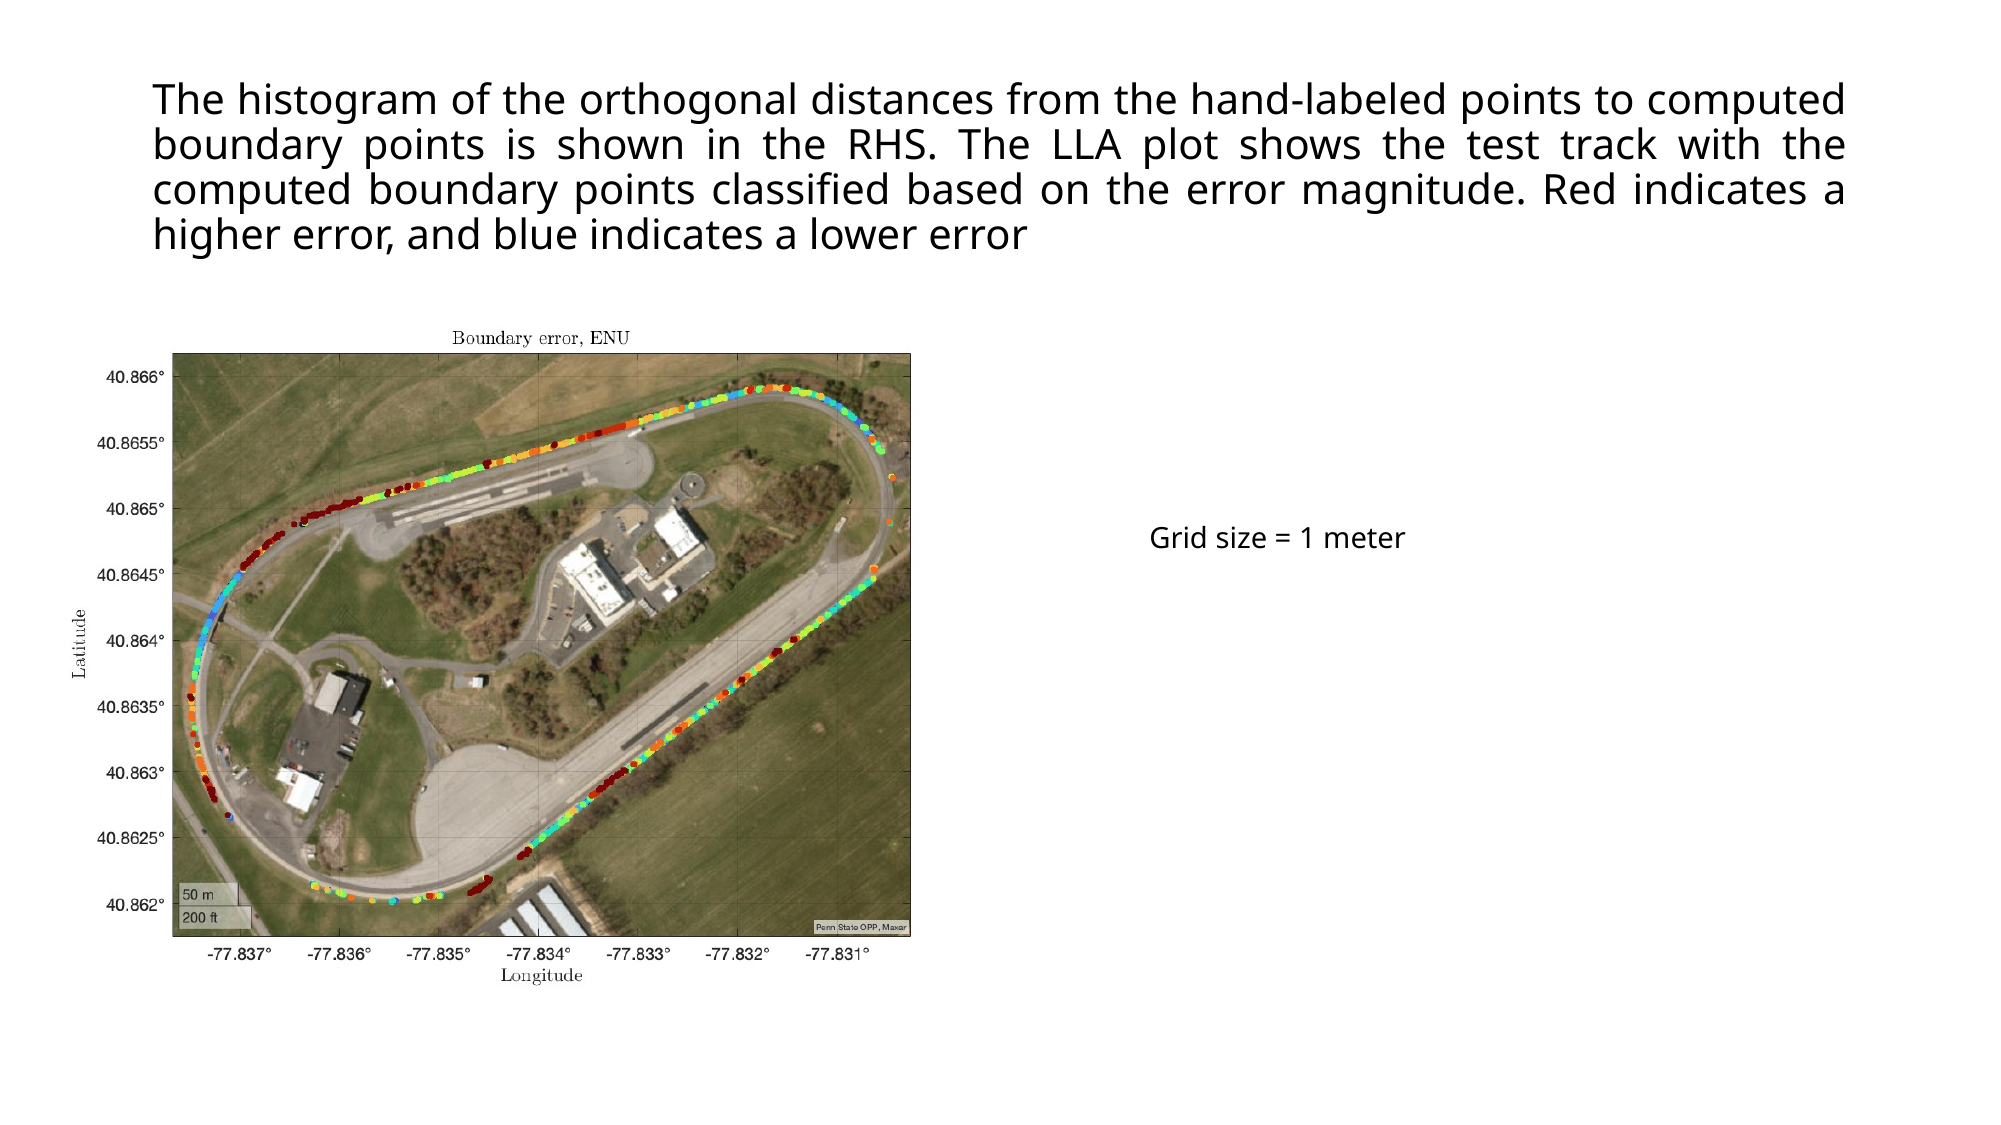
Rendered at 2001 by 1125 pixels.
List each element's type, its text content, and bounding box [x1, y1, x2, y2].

picture [47, 298, 1001, 1014]
title The histogram of the orthogonal distances from the hand-labeled points to computed boundary points is shown in the RHS. The LLA plot shows the test track with the computed boundary points classified based on the error magnitude. Red indicates a higher error, and blue indicates a lower error [137, 59, 1863, 278]
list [951, 276, 1905, 992]
